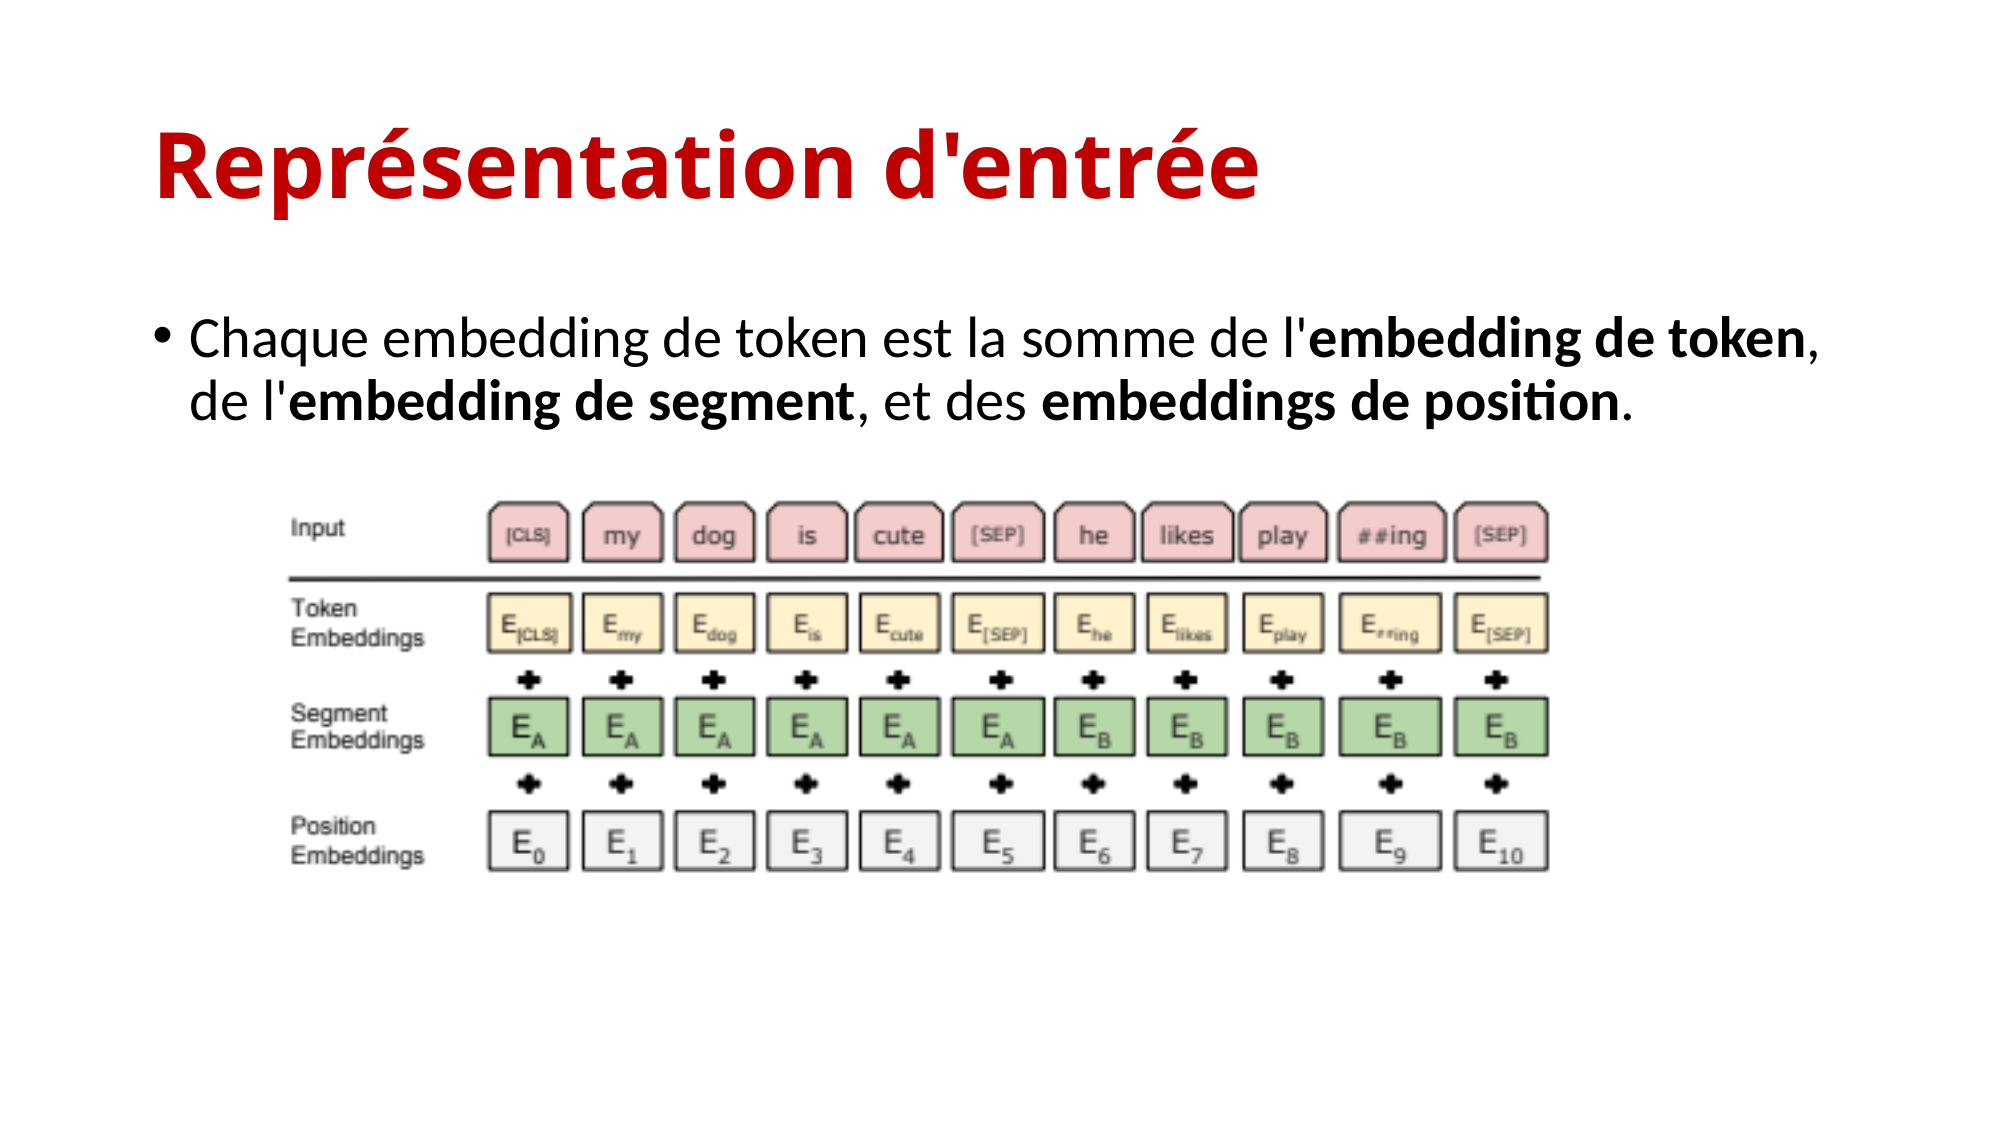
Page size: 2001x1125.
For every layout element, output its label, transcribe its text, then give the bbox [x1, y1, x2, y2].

picture [274, 475, 1569, 884]
list Chaque embedding de token est la somme de l'embedding de token, de l'embedding de segment, et des embeddings de position. [137, 299, 1863, 1014]
title Représentation d'entrée [137, 59, 1863, 278]
